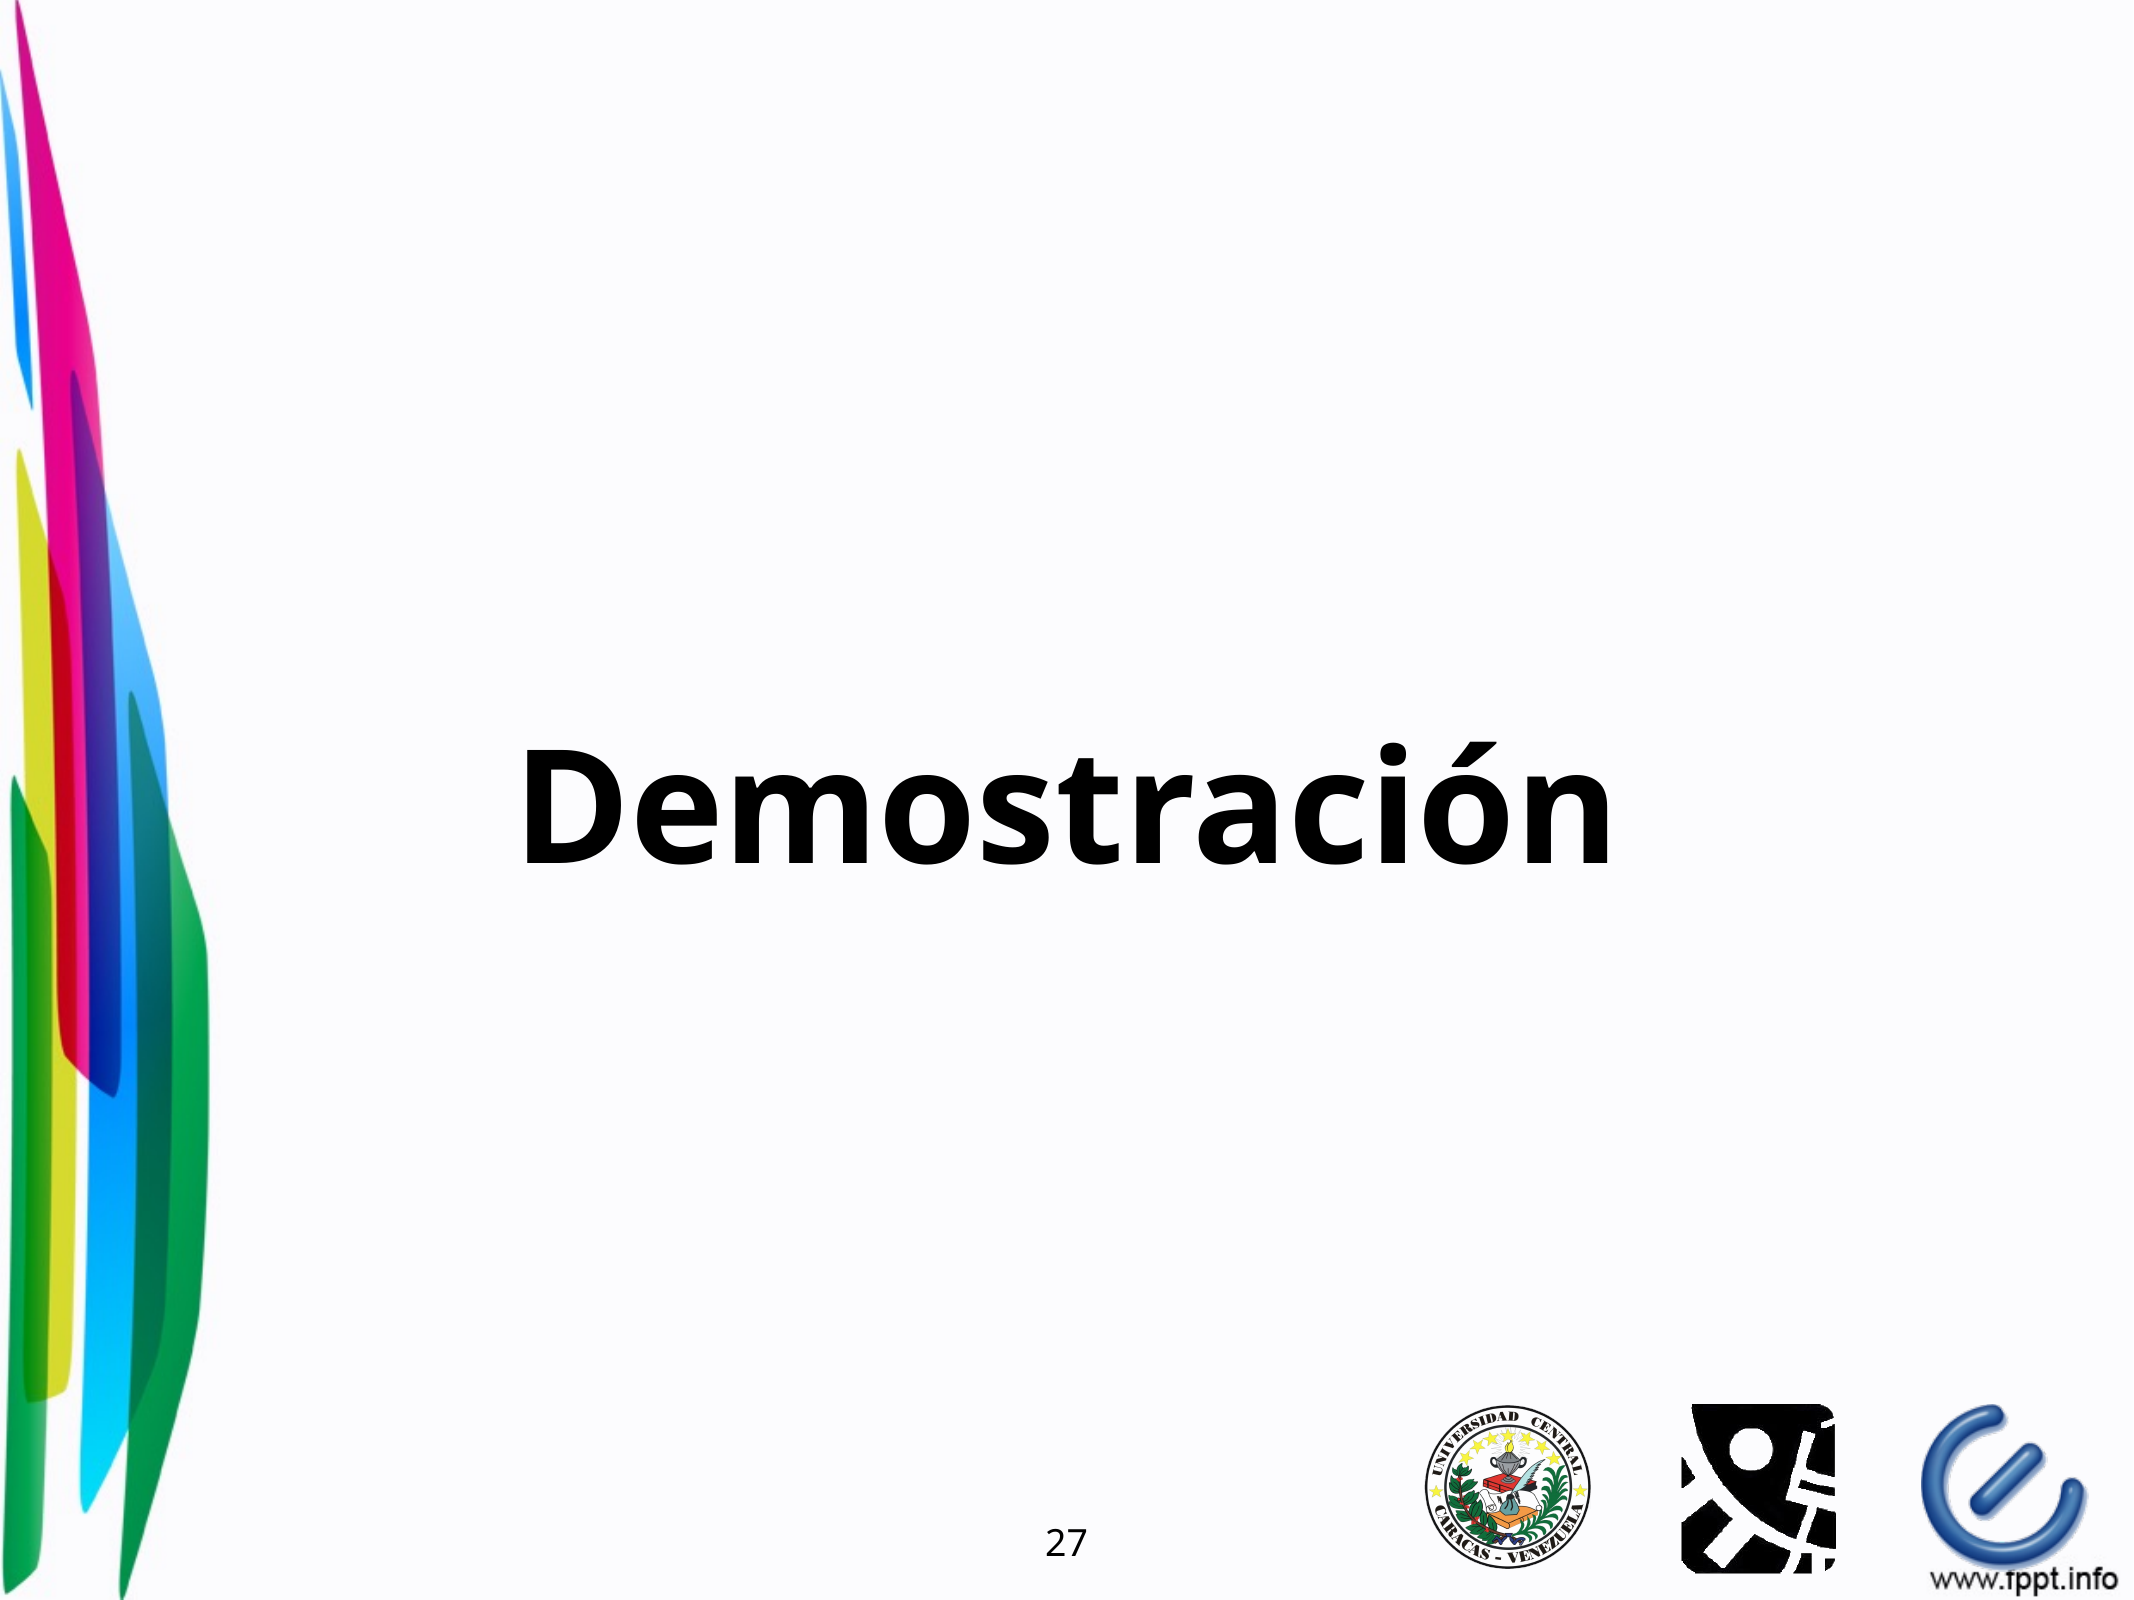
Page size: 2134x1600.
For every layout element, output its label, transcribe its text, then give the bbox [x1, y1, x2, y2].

text_box 27 [1032, 1519, 1101, 1579]
text_box Demostración [174, 726, 1959, 874]
picture [0, 0, 2134, 1600]
